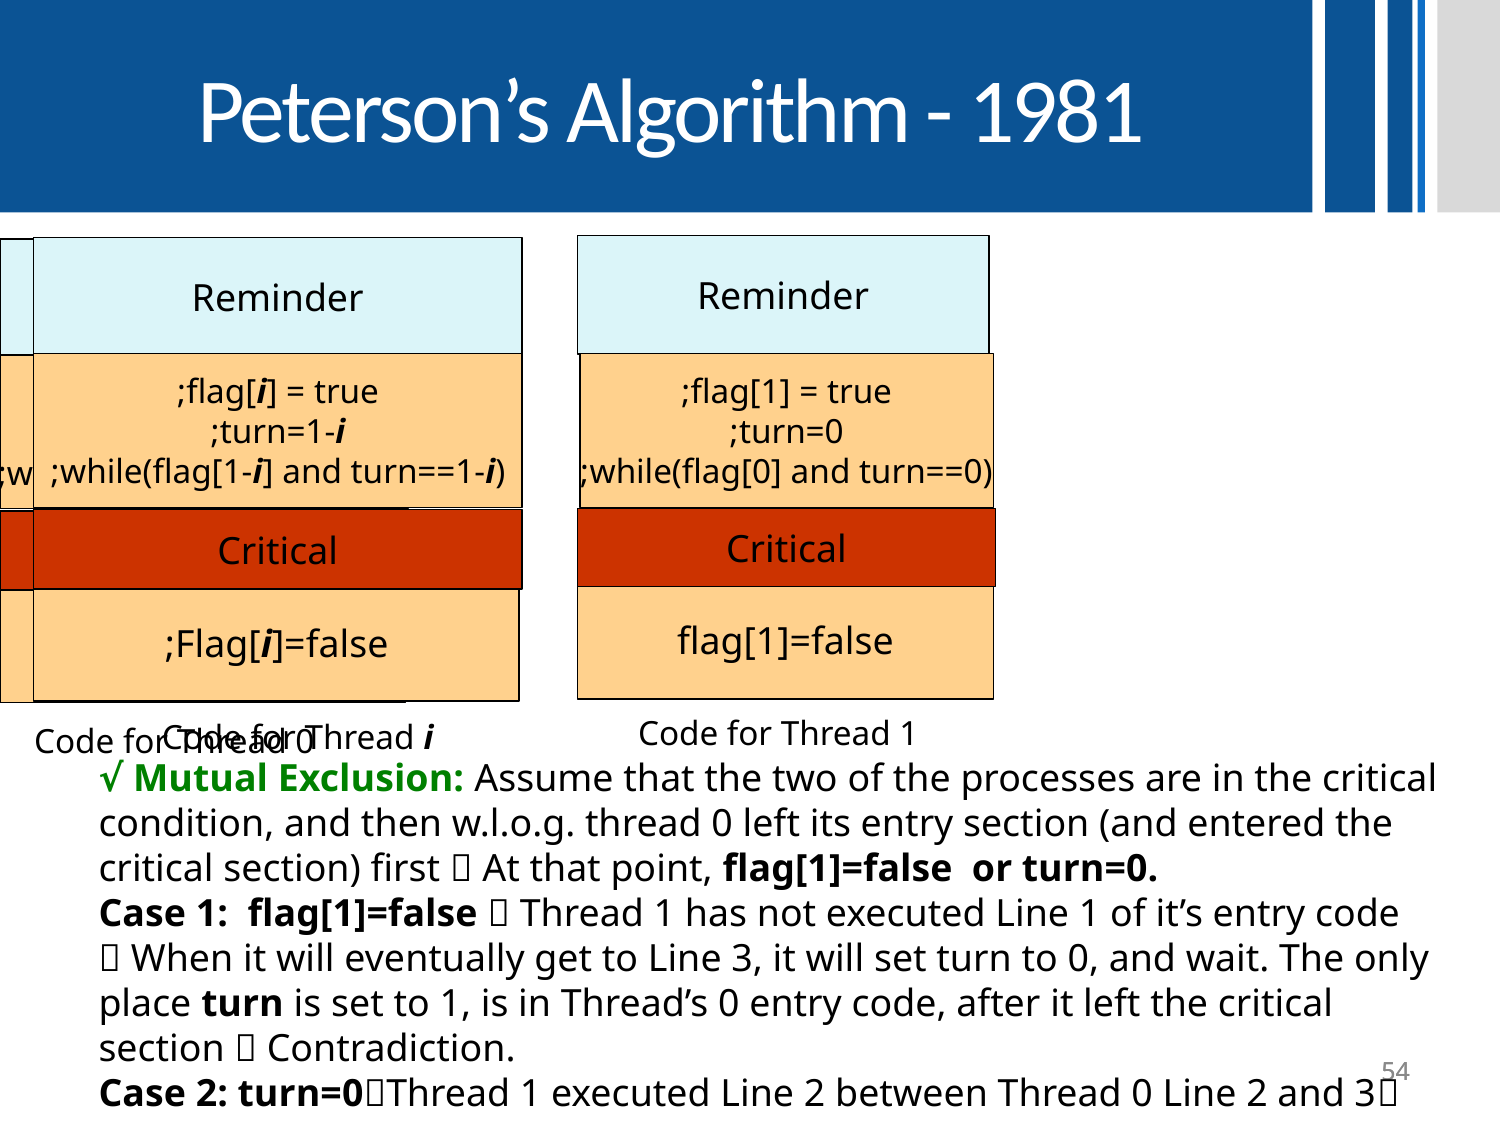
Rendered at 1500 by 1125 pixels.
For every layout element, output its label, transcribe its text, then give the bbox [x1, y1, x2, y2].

title Peterson’s Algorithm - 1981 [0, 0, 1313, 213]
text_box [33, 237, 523, 765]
text_box √ Mutual Exclusion: Assume that the two of the processes are in the critical condition, and then w.l.o.g. thread 0 left its entry section (and entered the critical section) first  At that point, flag[1]=false or turn=0. Case 1: flag[1]=false  Thread 1 has not executed Line 1 of it’s entry code  When it will eventually get to Line 3, it will set turn to 0, and wait. The only place turn is set to 1, is in Thread’s 0 entry code, after it left the critical section  Contradiction. Case 2: turn=0Thread 1 executed Line 2 between Thread 0 Line 2 and 3 [83, 746, 1456, 1125]
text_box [0, 235, 996, 769]
